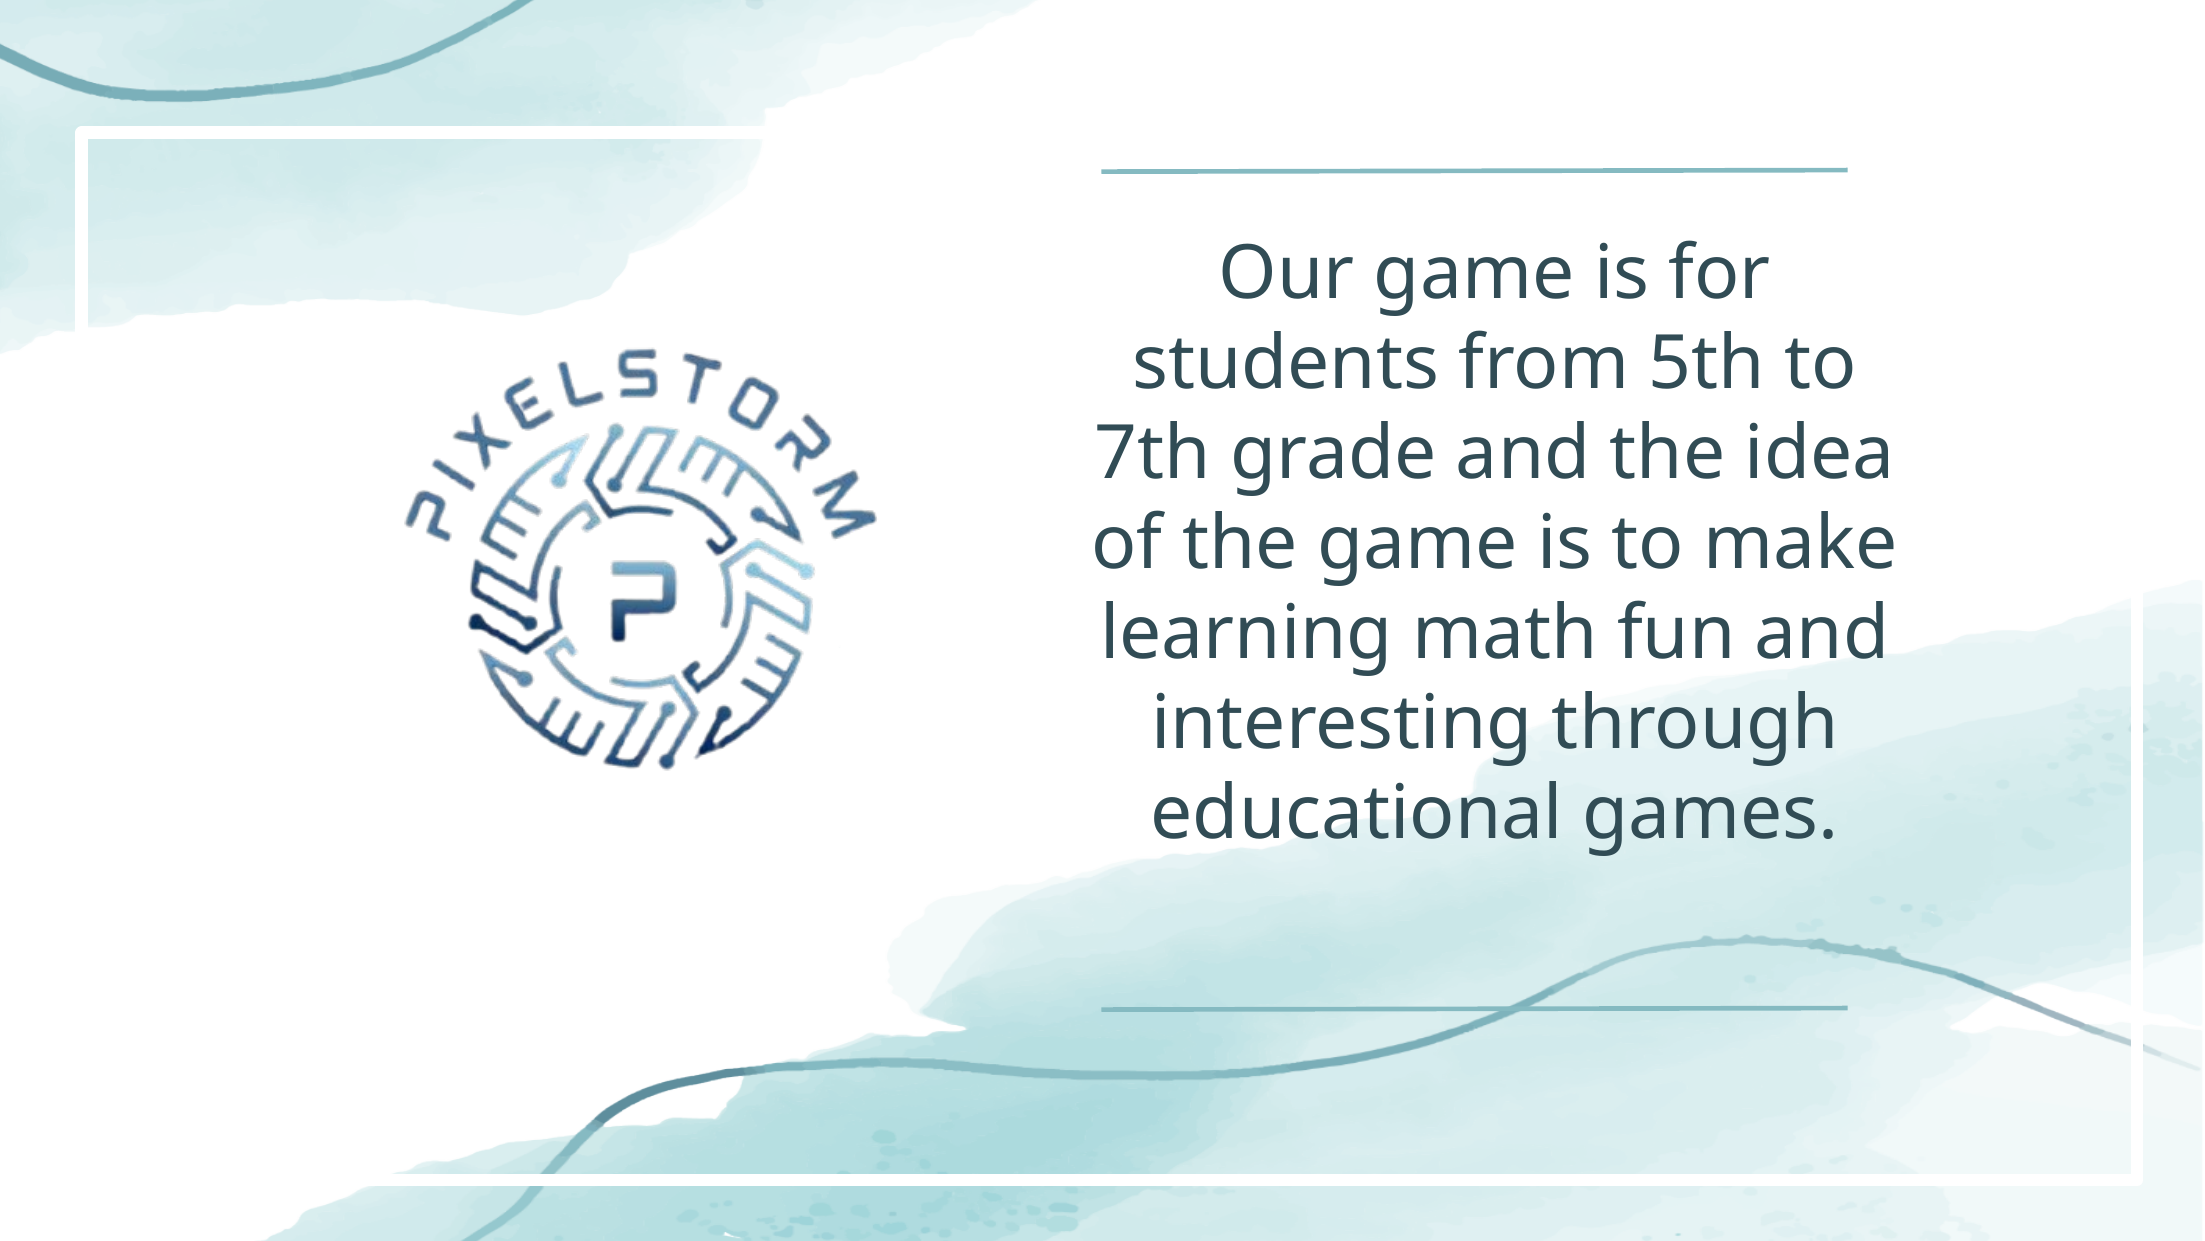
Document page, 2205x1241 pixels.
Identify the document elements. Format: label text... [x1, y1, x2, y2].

picture [88, 139, 2131, 1174]
picture [178, 581, 2203, 1241]
text_box Our game is for students from 5th to 7th grade and the idea of ​​the game is to make learning math fun and interesting through educational games. [1056, 216, 1934, 862]
picture [0, 0, 1280, 647]
